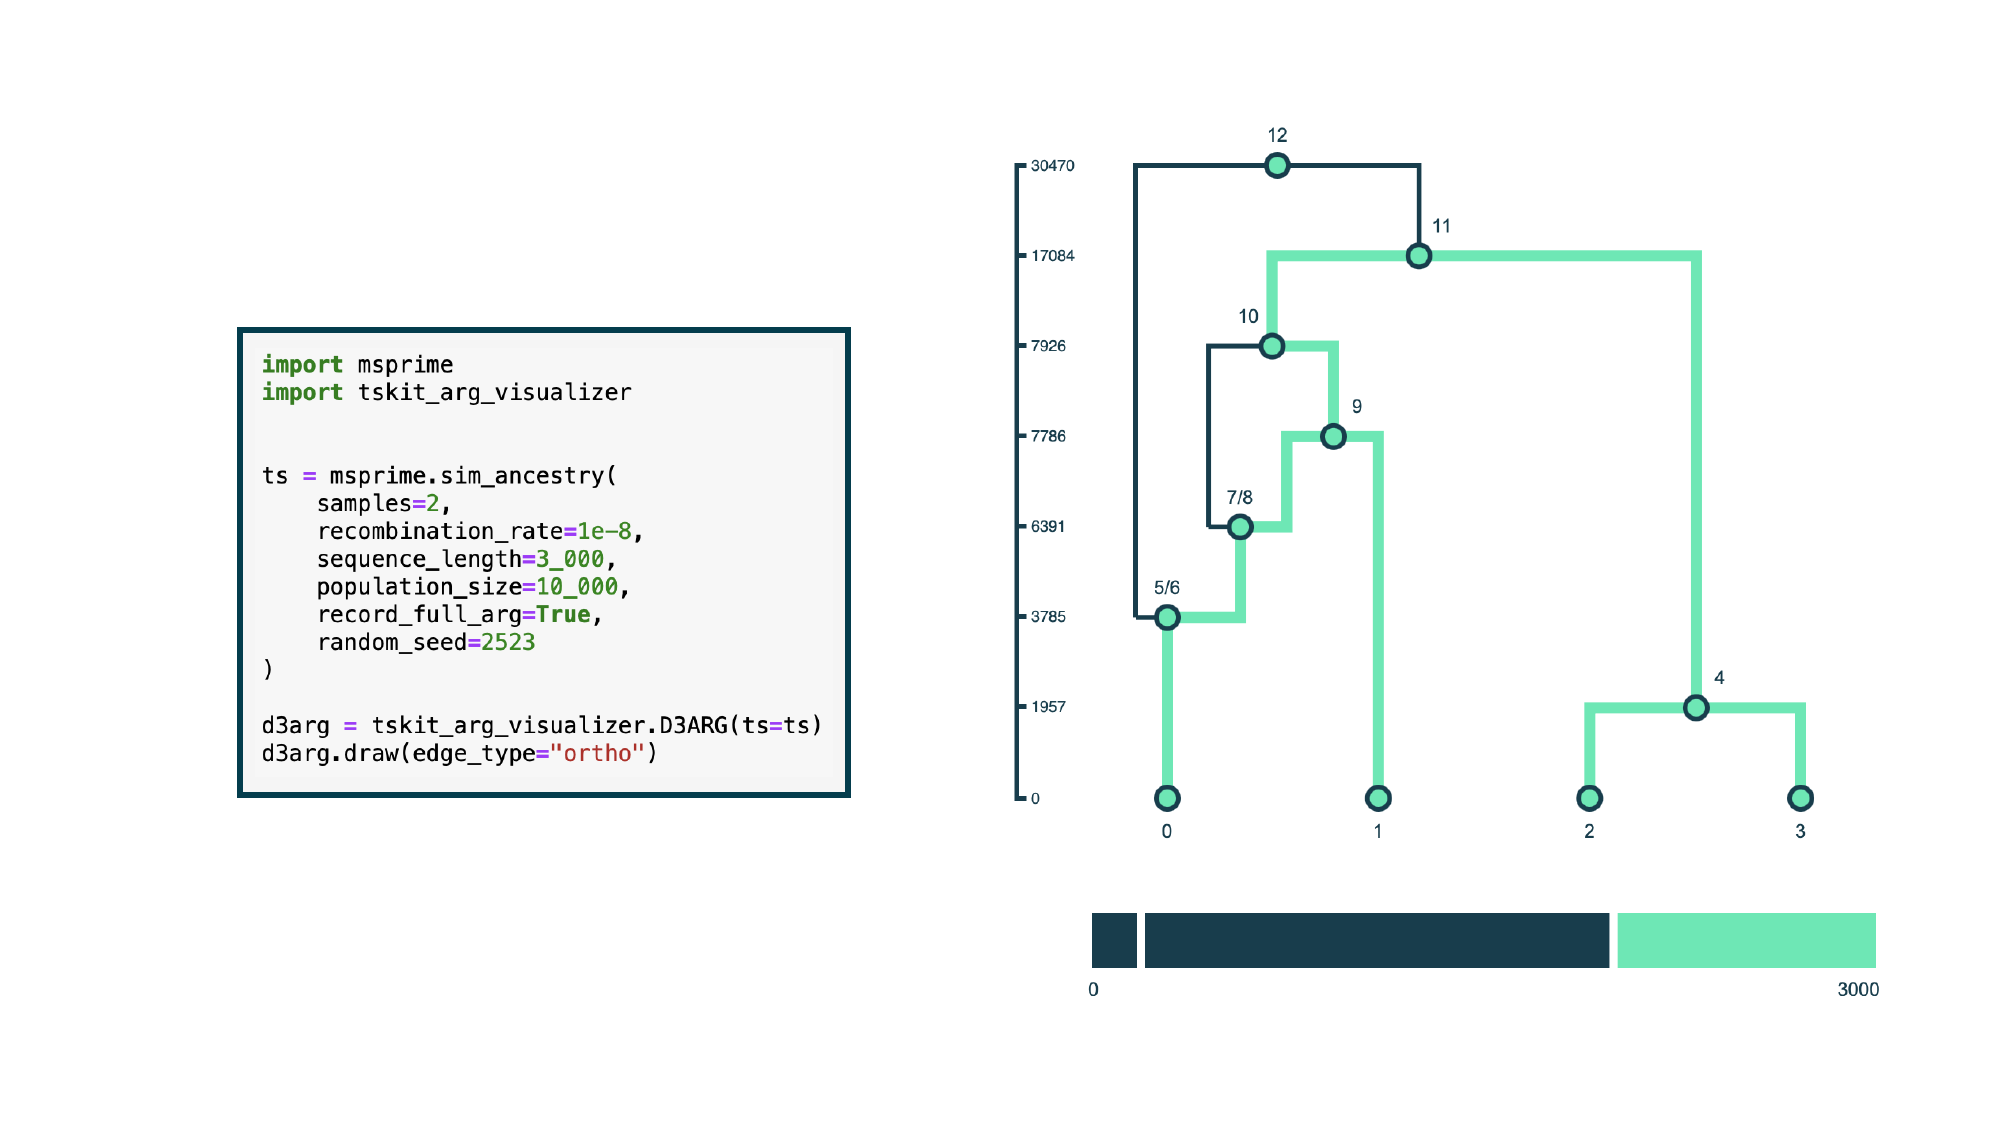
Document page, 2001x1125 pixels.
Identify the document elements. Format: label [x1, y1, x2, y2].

text_box [239, 329, 849, 796]
picture [255, 348, 833, 777]
picture [950, 93, 1916, 1032]
